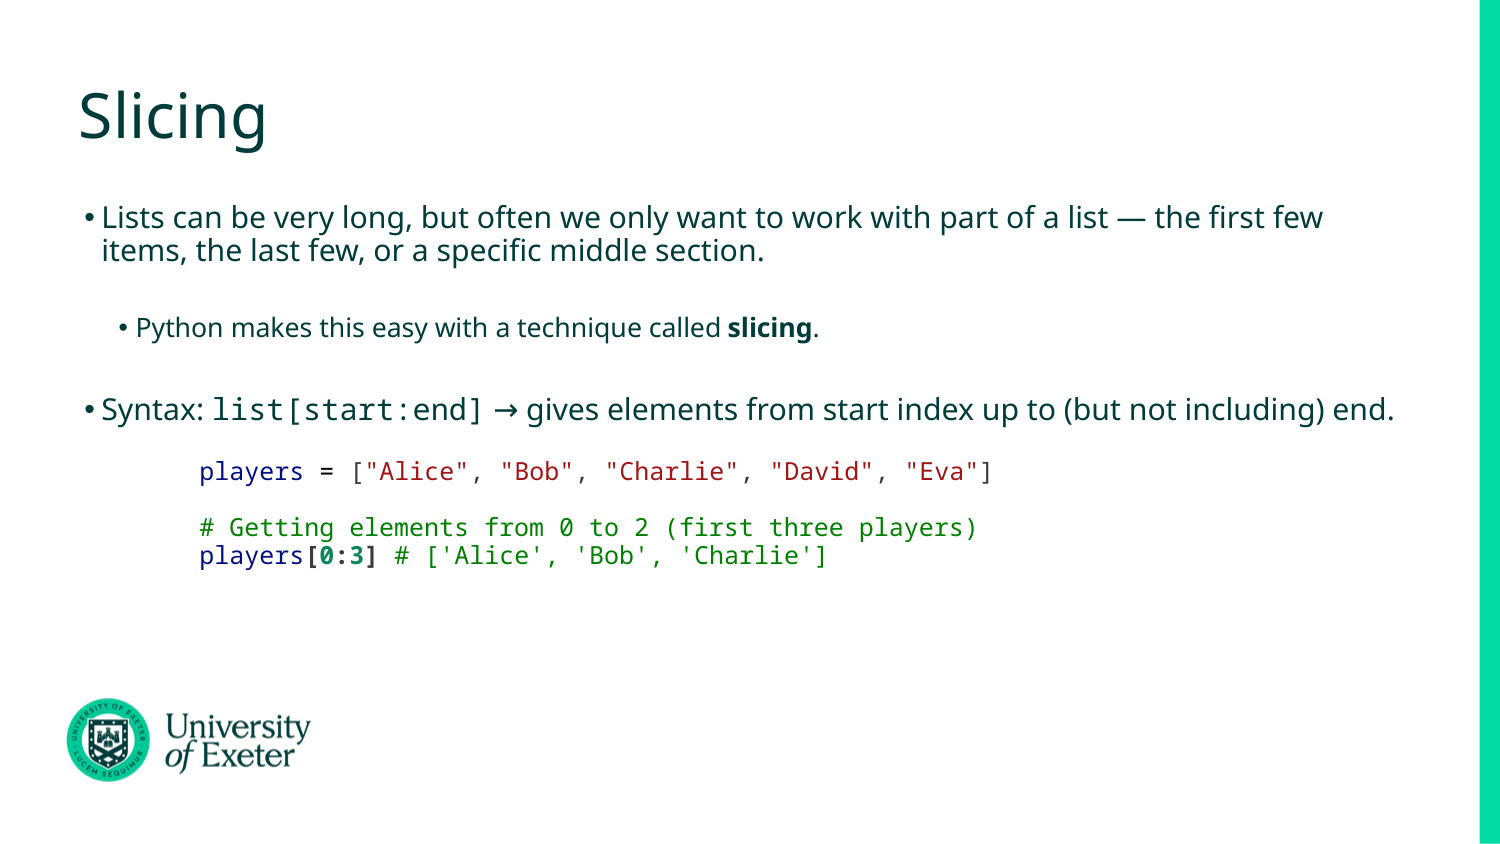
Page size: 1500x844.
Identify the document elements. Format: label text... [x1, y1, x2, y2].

picture [54, 651, 324, 829]
text_box players = ["Alice", "Bob", "Charlie", "David", "Eva"] # Getting elements from 0 to 2 (first three players) players[0:3] # ['Alice', 'Bob', 'Charlie'] [184, 449, 1107, 662]
list Lists can be very long, but often we only want to work with part of a list — the first few items, the last few, or a specific middle section. Python makes this easy with a technique called slicing. Syntax: list[start:end] → gives elements from start index up to (but not including) end. [69, 194, 1421, 613]
title Slicing [64, 77, 1200, 153]
